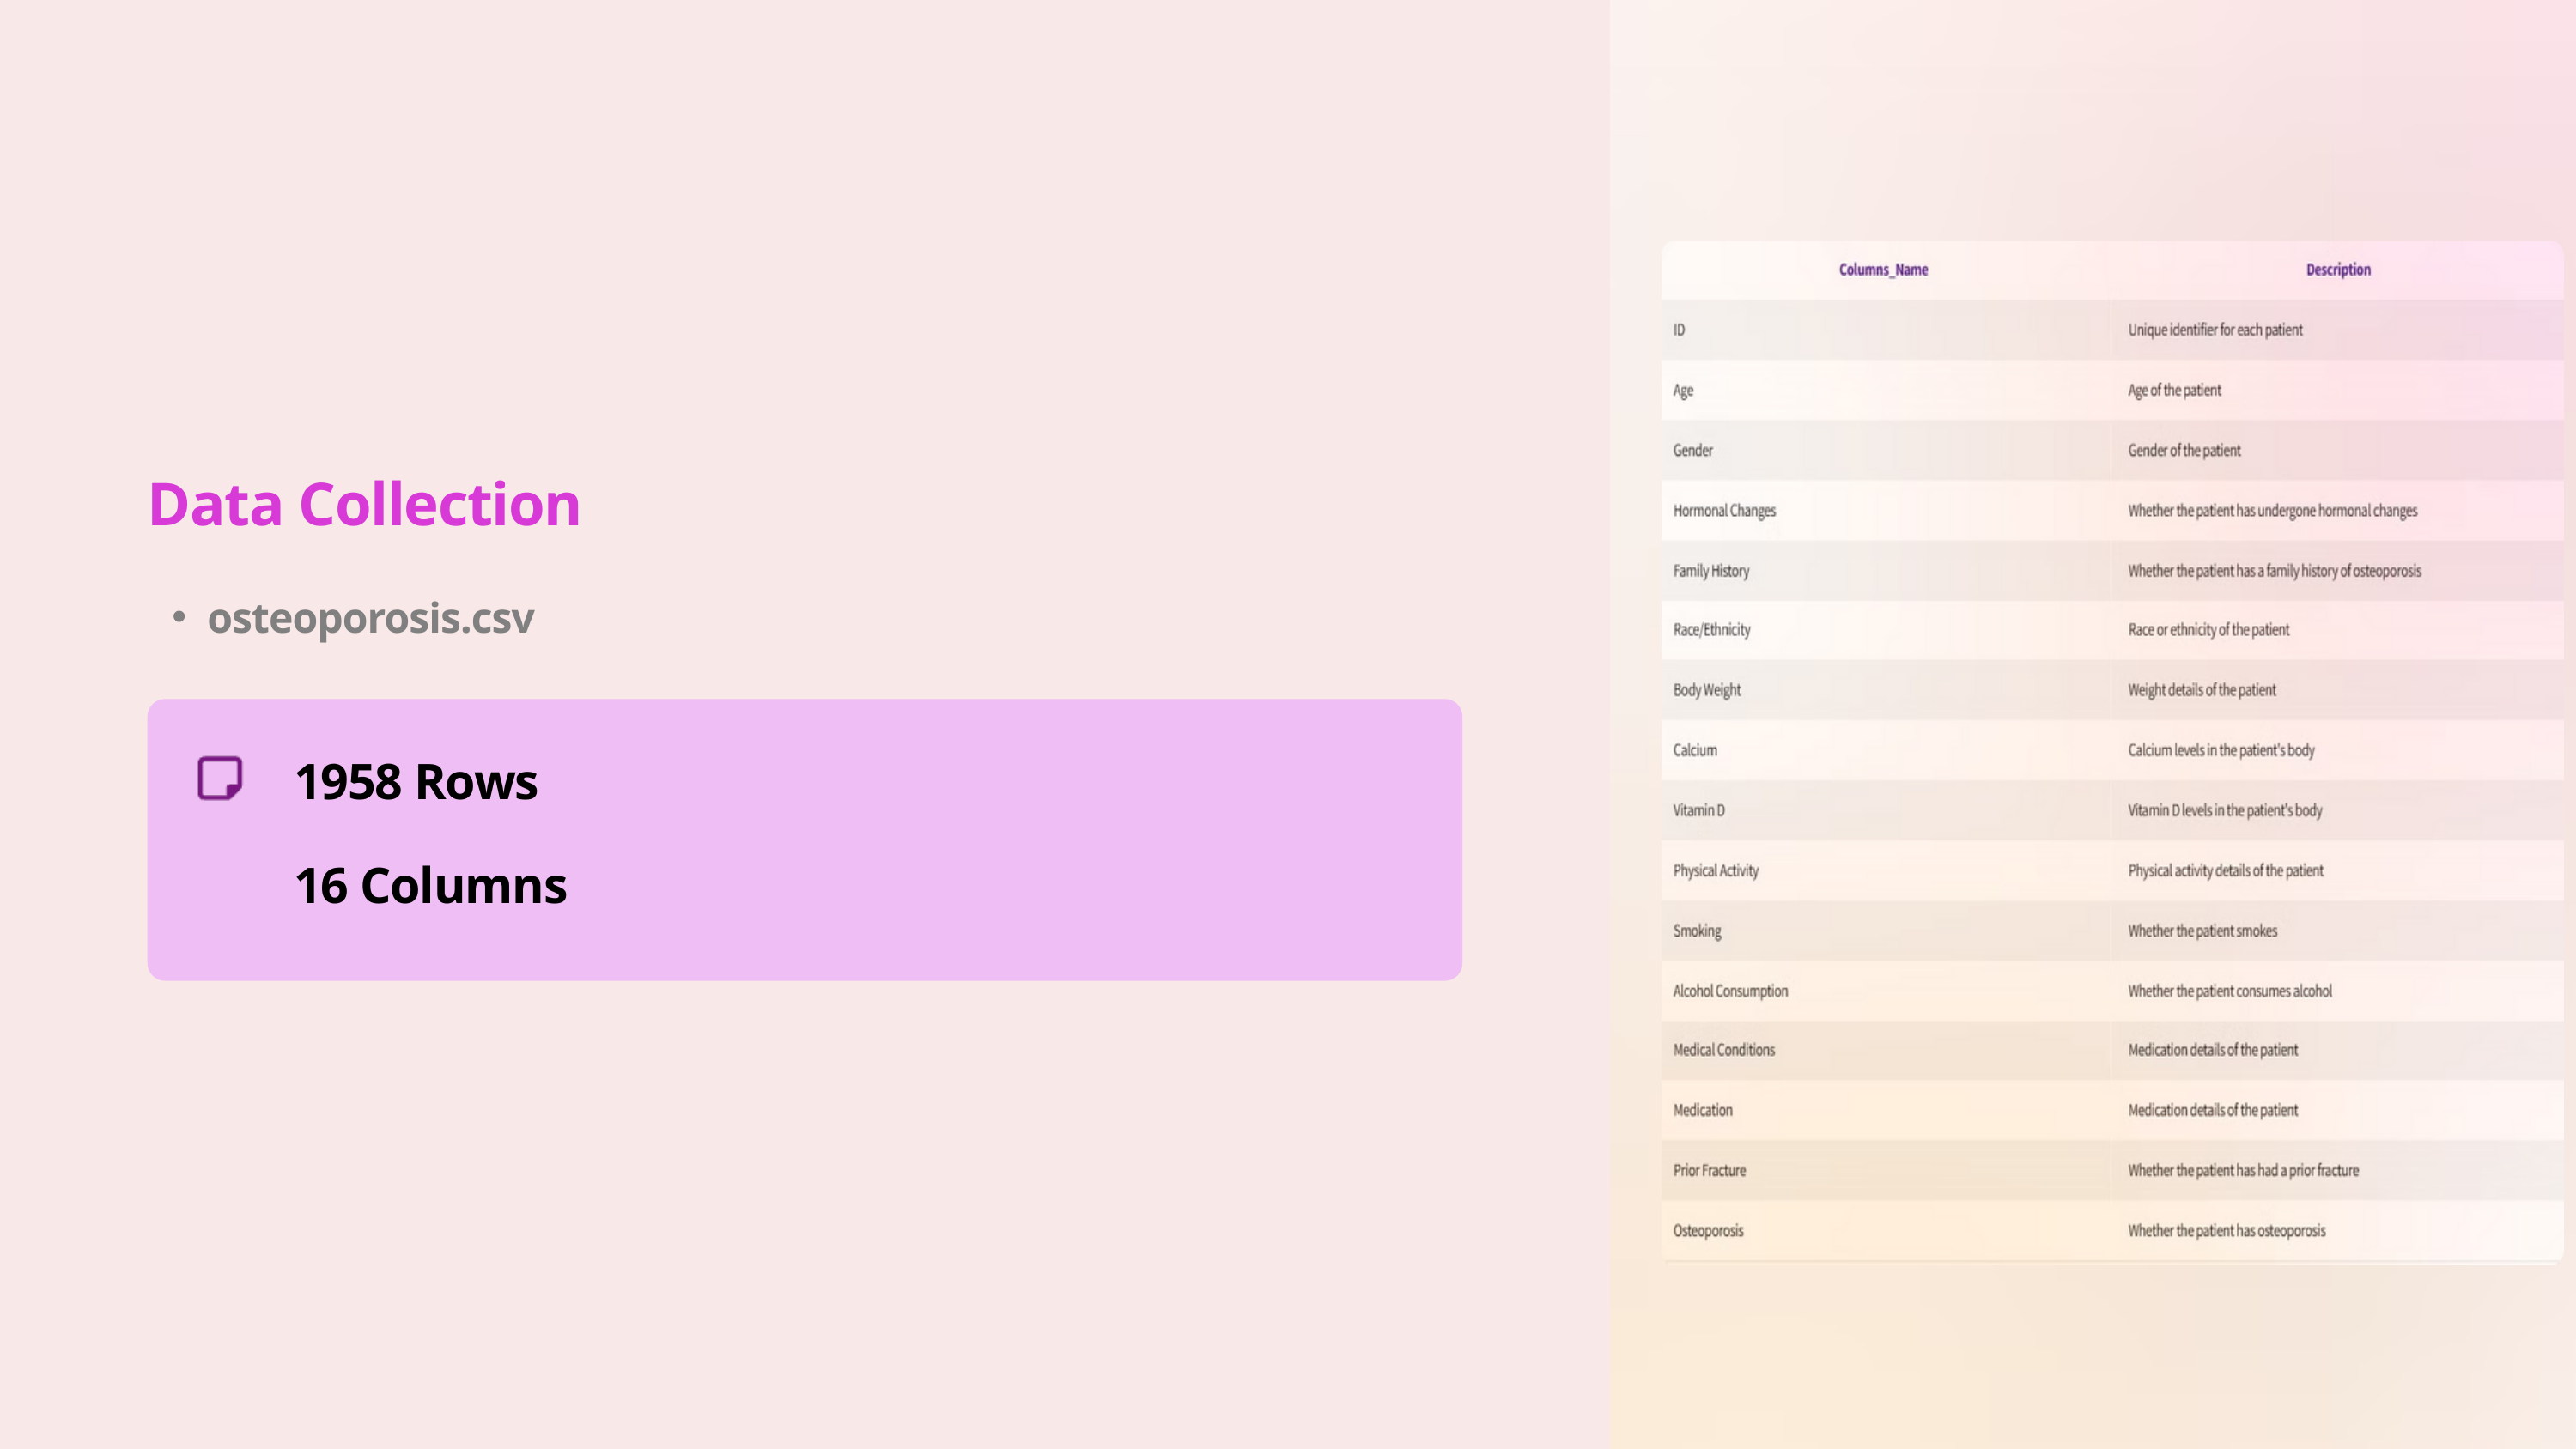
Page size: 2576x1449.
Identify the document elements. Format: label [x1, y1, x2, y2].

text_box [293, 855, 790, 919]
text_box [293, 751, 790, 814]
text_box [0, 0, 2576, 1449]
text_box [147, 698, 1463, 981]
text_box [147, 584, 1463, 652]
text_box [147, 467, 743, 543]
